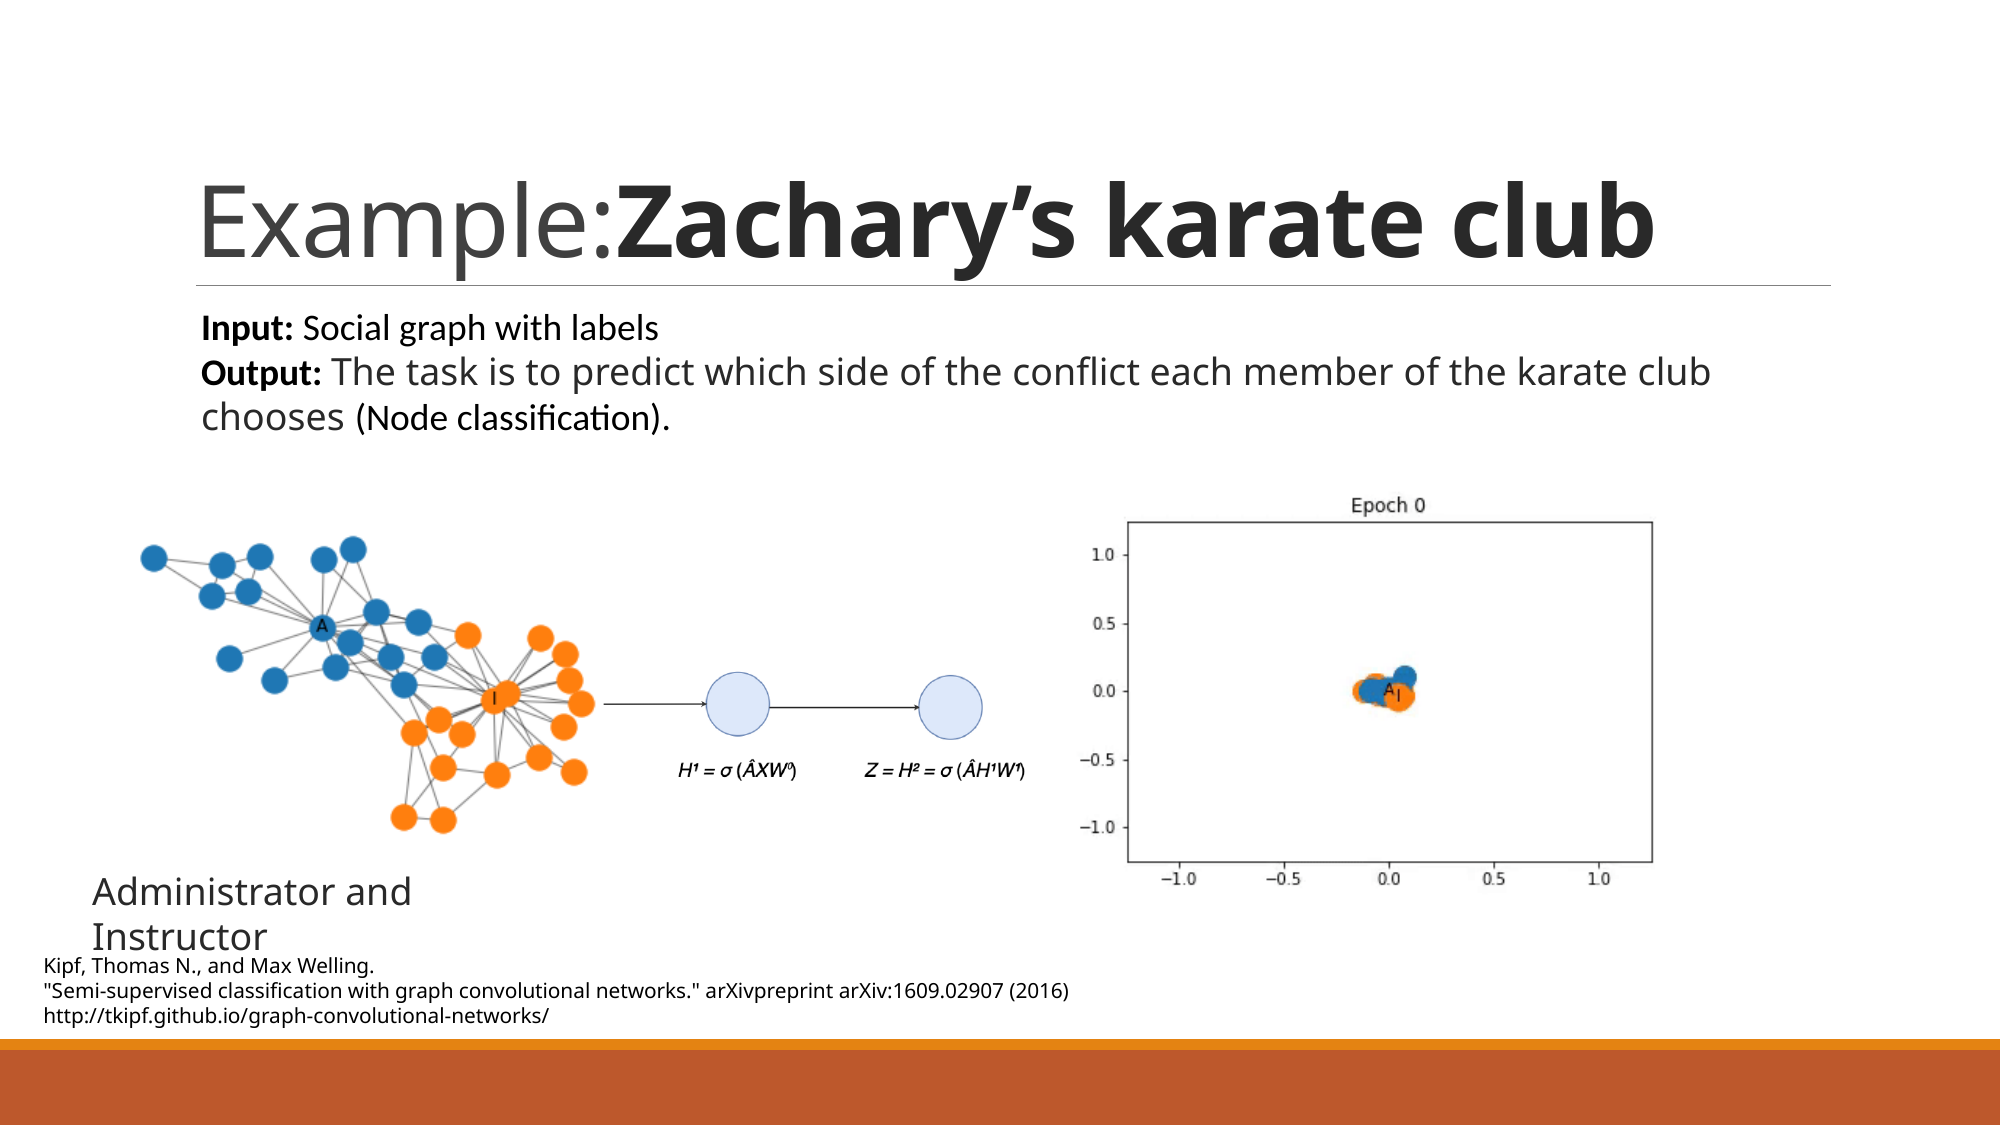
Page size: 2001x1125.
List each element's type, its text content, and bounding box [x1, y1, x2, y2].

text_box Kipf, Thomas N., and Max Welling. "Semi-supervised classification with graph convolutional networks." arXivpreprint arXiv:1609.02907 (2016) http://tkipf.github.io/graph-convolutional-networks/ [28, 945, 1908, 1036]
title Example:Zachary’s karate club [180, 47, 1830, 285]
text_box Input: Social graph with labels Output: The task is to predict which side of the conflict each member of the karate club chooses (Node classification). [186, 295, 1750, 445]
picture [132, 443, 1719, 922]
text_box Administrator and Instructor [77, 860, 572, 966]
